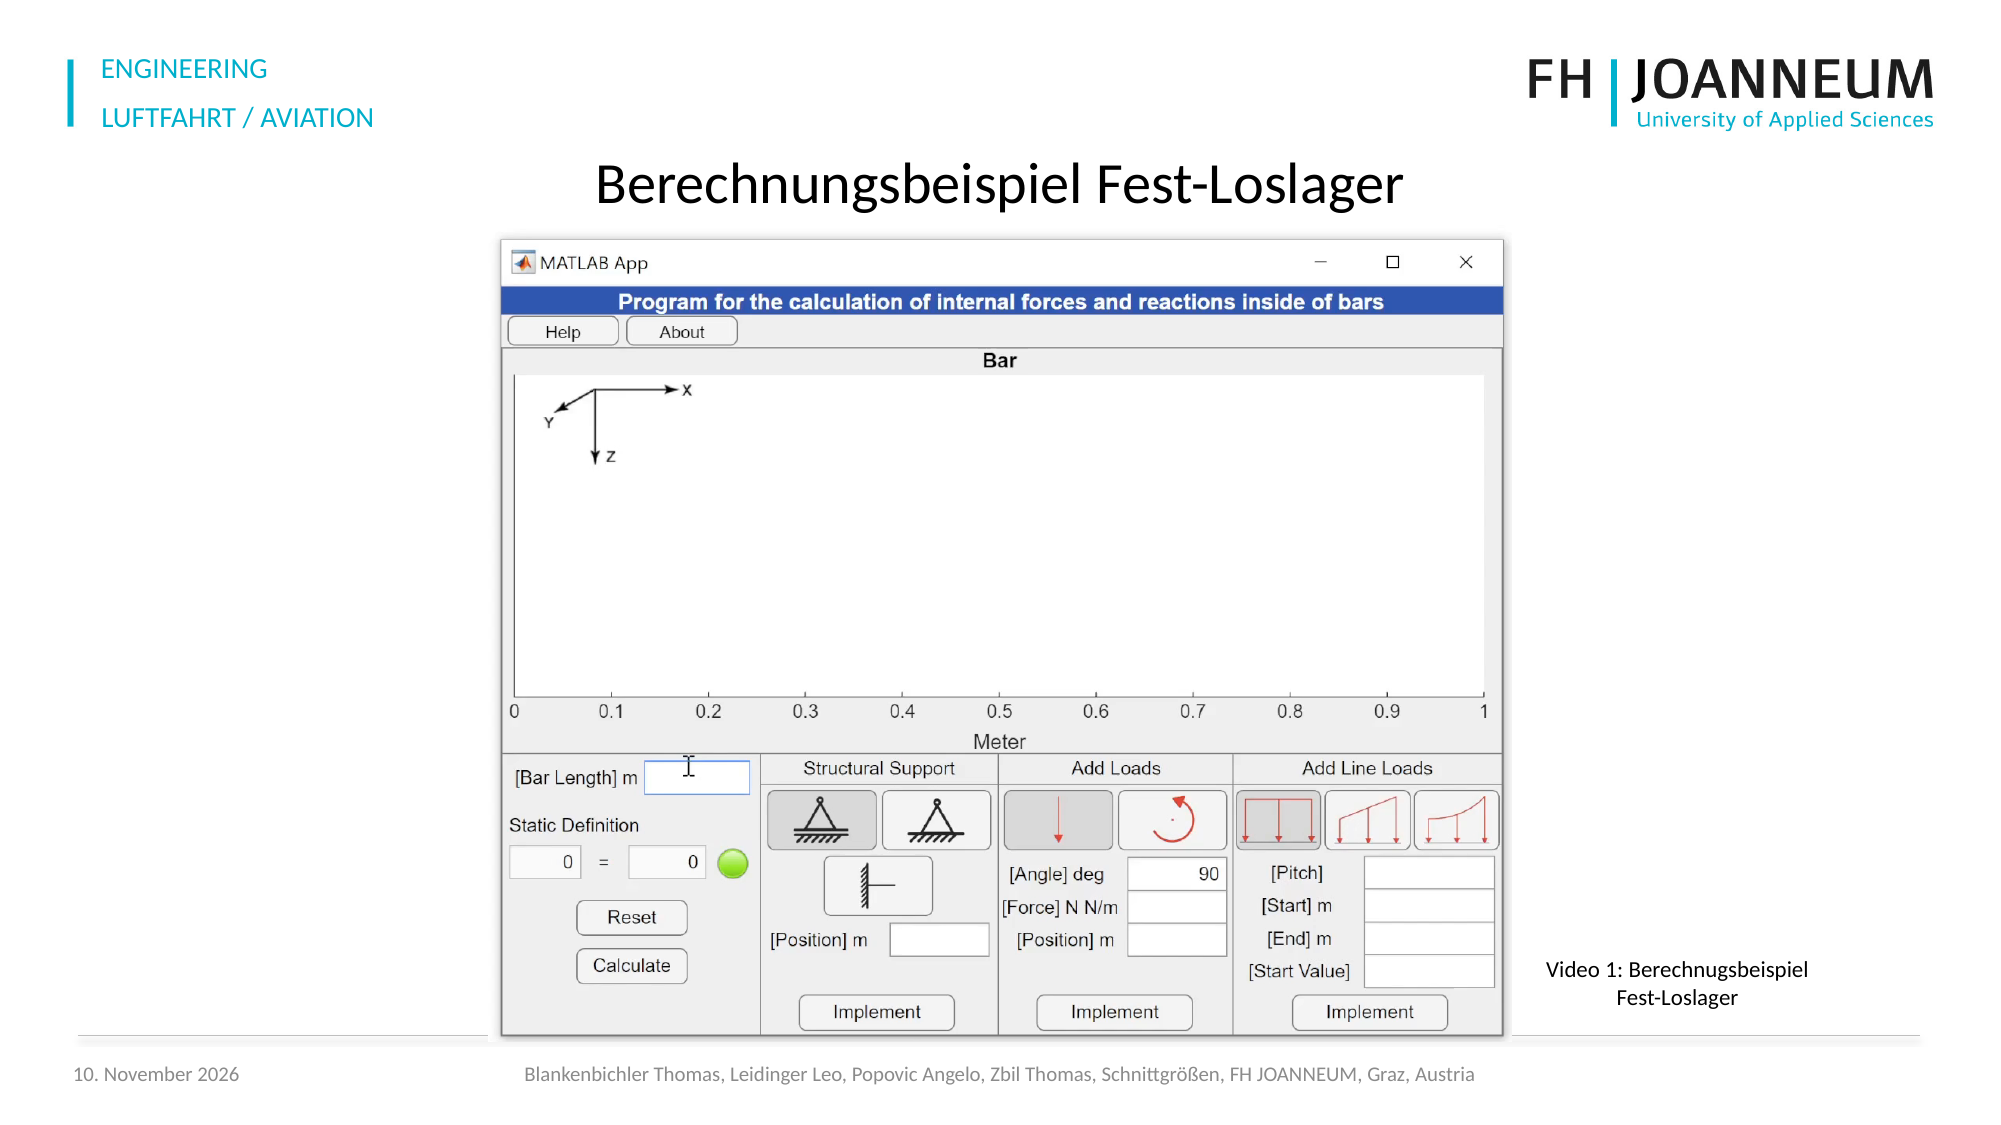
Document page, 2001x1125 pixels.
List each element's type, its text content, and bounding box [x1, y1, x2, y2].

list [487, 224, 1513, 1043]
text_box Video 1: Berechnugsbeispiel Fest-Loslager [1516, 947, 1843, 1018]
picture [1427, 0, 2000, 177]
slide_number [57, 1042, 292, 1103]
picture [0, 0, 86, 178]
title Berechnungsbeispiel Fest-Loslager [99, 127, 1900, 233]
footer Blankenbichler Thomas, Leidinger Leo, Popovic Angelo, Zbil Thomas, Schnittgrößen, FH JOANNEUM, Graz, Austria [292, 1042, 1708, 1103]
